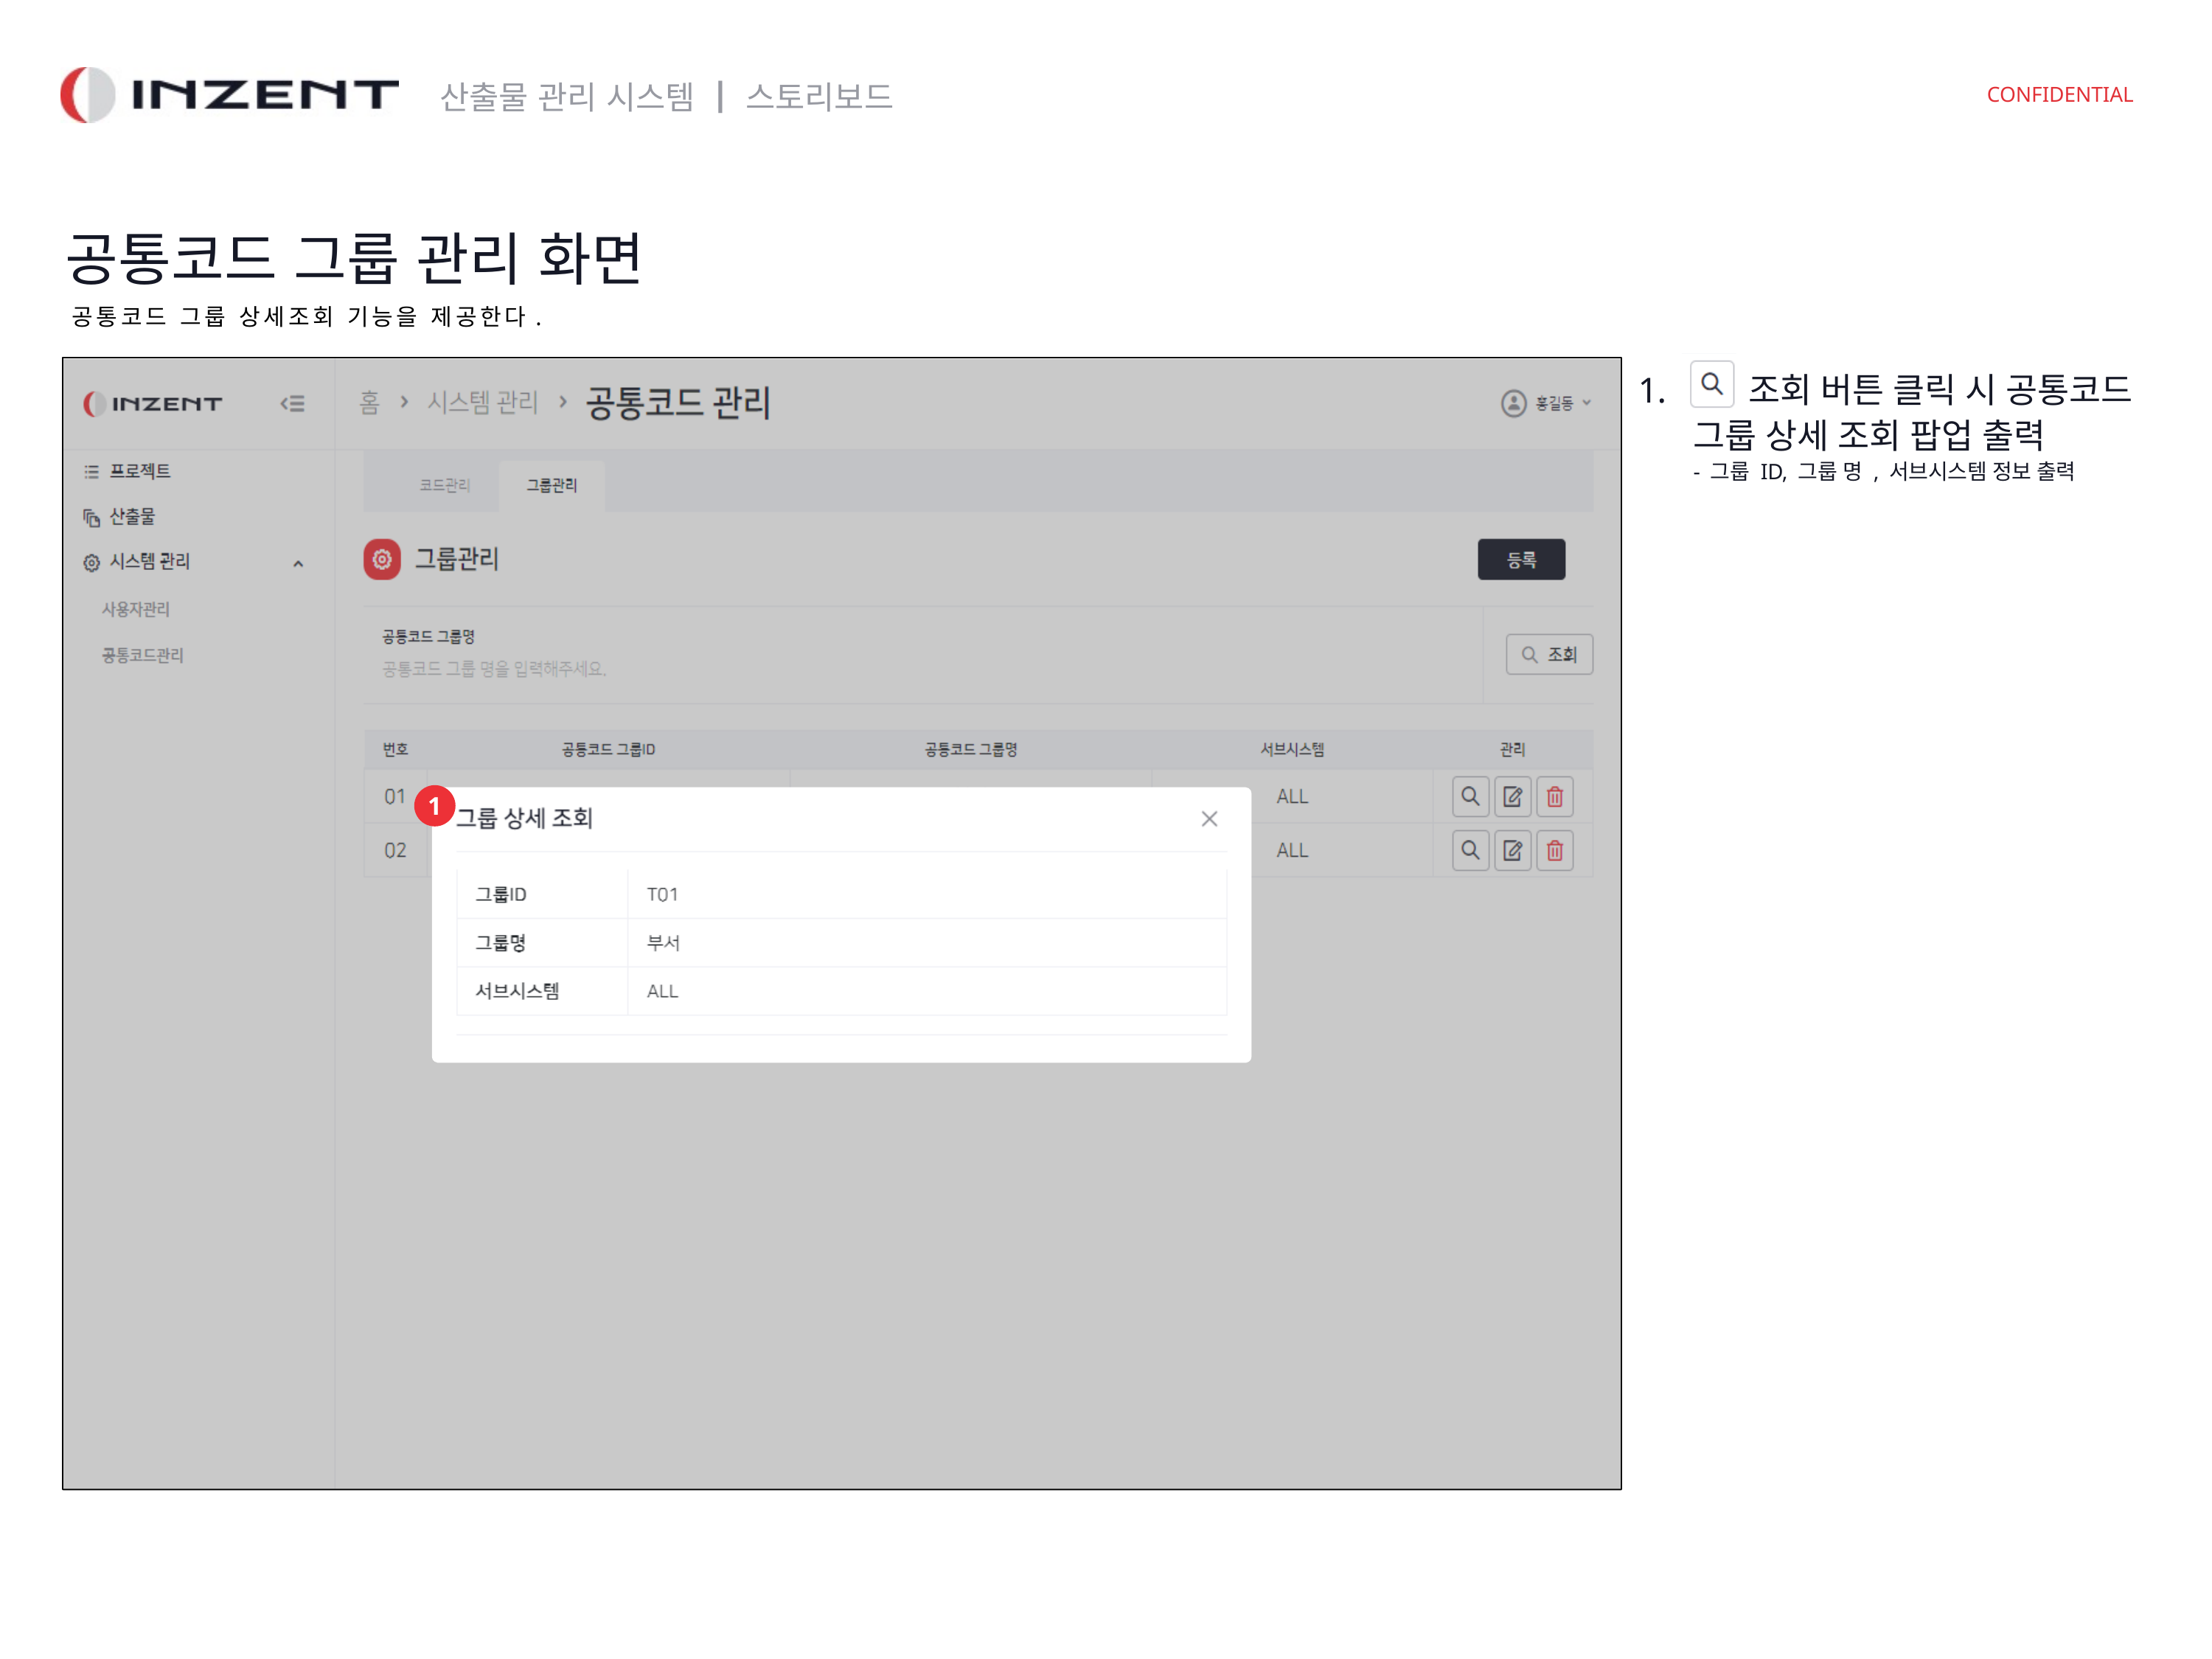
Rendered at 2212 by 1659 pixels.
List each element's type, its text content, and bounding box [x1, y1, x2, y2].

picture [431, 787, 1252, 1063]
text_box 조회 버튼 클릭 시 공통코드 그룹 상세 조회 팝업 출력 - 그룹 id, 그룹 명 , 서브시스템 정보 출력 [1627, 358, 2150, 1492]
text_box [60, 217, 2152, 336]
picture [1681, 353, 1736, 411]
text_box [414, 784, 456, 827]
picture [60, 67, 399, 123]
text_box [63, 358, 1622, 1492]
